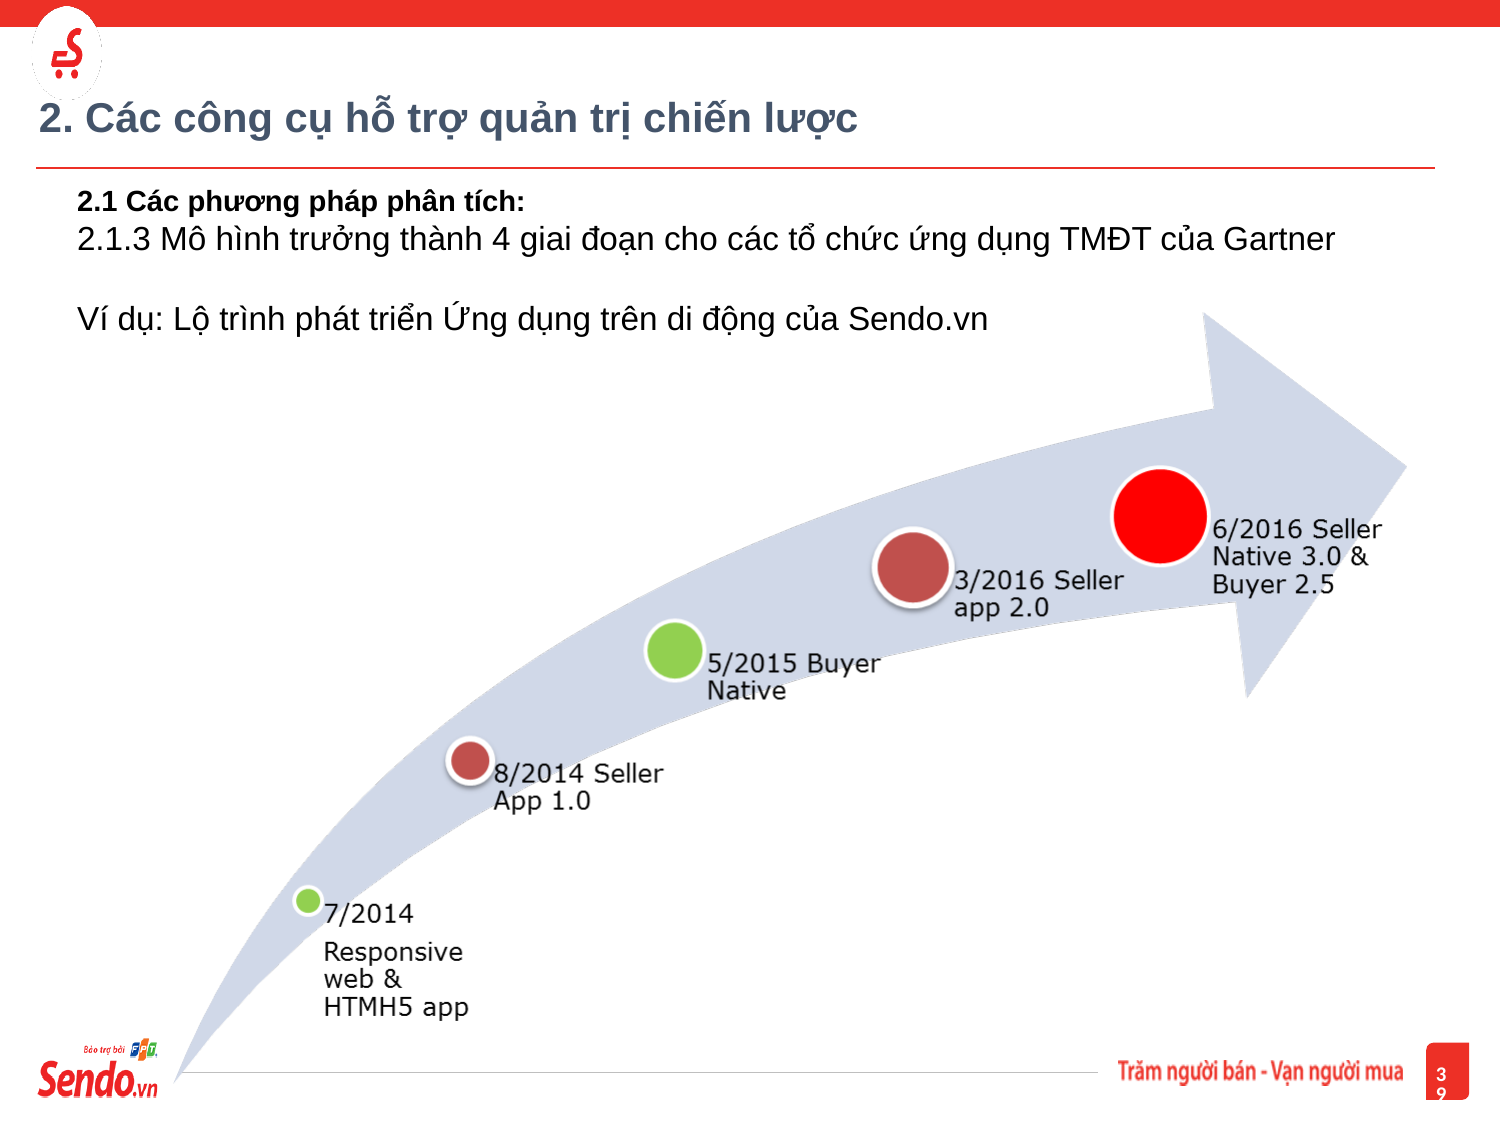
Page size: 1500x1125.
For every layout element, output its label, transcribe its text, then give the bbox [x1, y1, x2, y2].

picture [36, 312, 1467, 1098]
text_box 2.1 Các phương pháp phân tích: 2.1.3 Mô hình trưởng thành 4 giai đoạn cho các tổ chức ứng dụng TMĐT của Gartner Ví dụ: Lộ trình phát triển Ứng dụng trên di động của Sendo.vn [62, 174, 1413, 415]
title 2. Các công cụ hỗ trợ quản trị chiến lược [23, 99, 1318, 189]
picture [31, 6, 102, 99]
